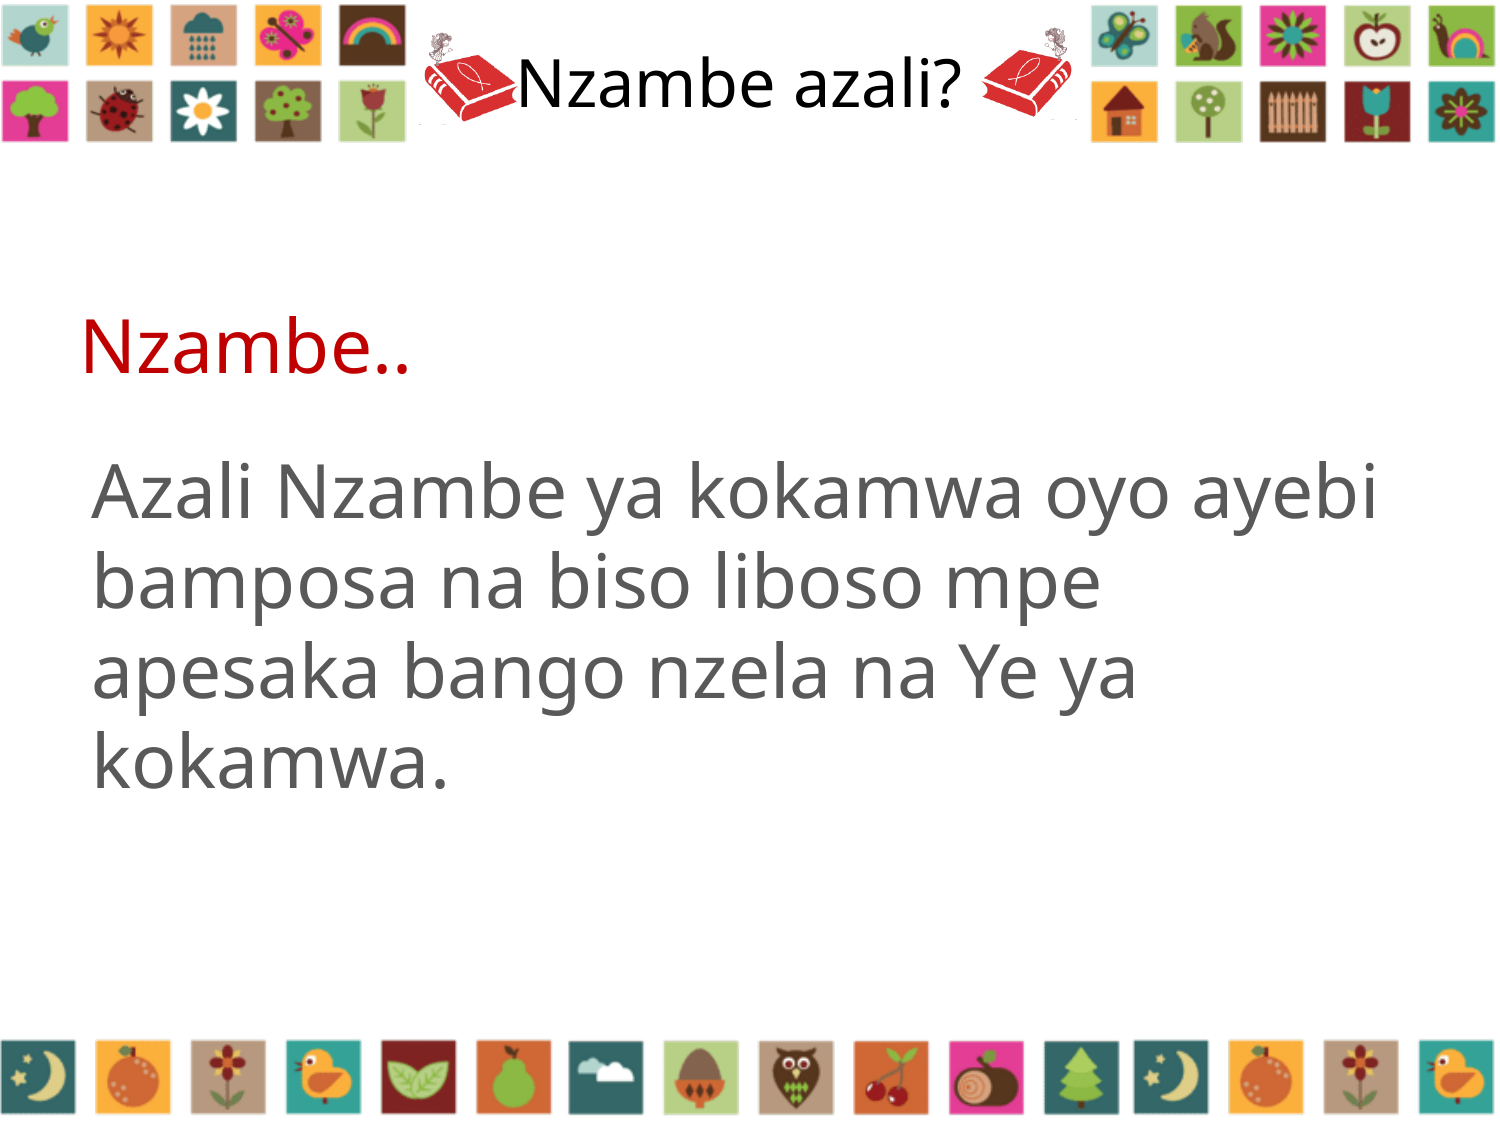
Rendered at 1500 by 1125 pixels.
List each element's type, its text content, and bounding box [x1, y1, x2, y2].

picture [0, 3, 550, 150]
text_box Azali Nzambe ya kokamwa oyo ayebi bamposa na biso liboso mpe apesaka bango nzela na Ye ya kokamwa. [76, 436, 1424, 902]
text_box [0, 1028, 1500, 1118]
text_box Nzambe azali? [552, 33, 1077, 129]
text_box Nzambe.. [64, 290, 1412, 396]
picture [950, 3, 1500, 150]
